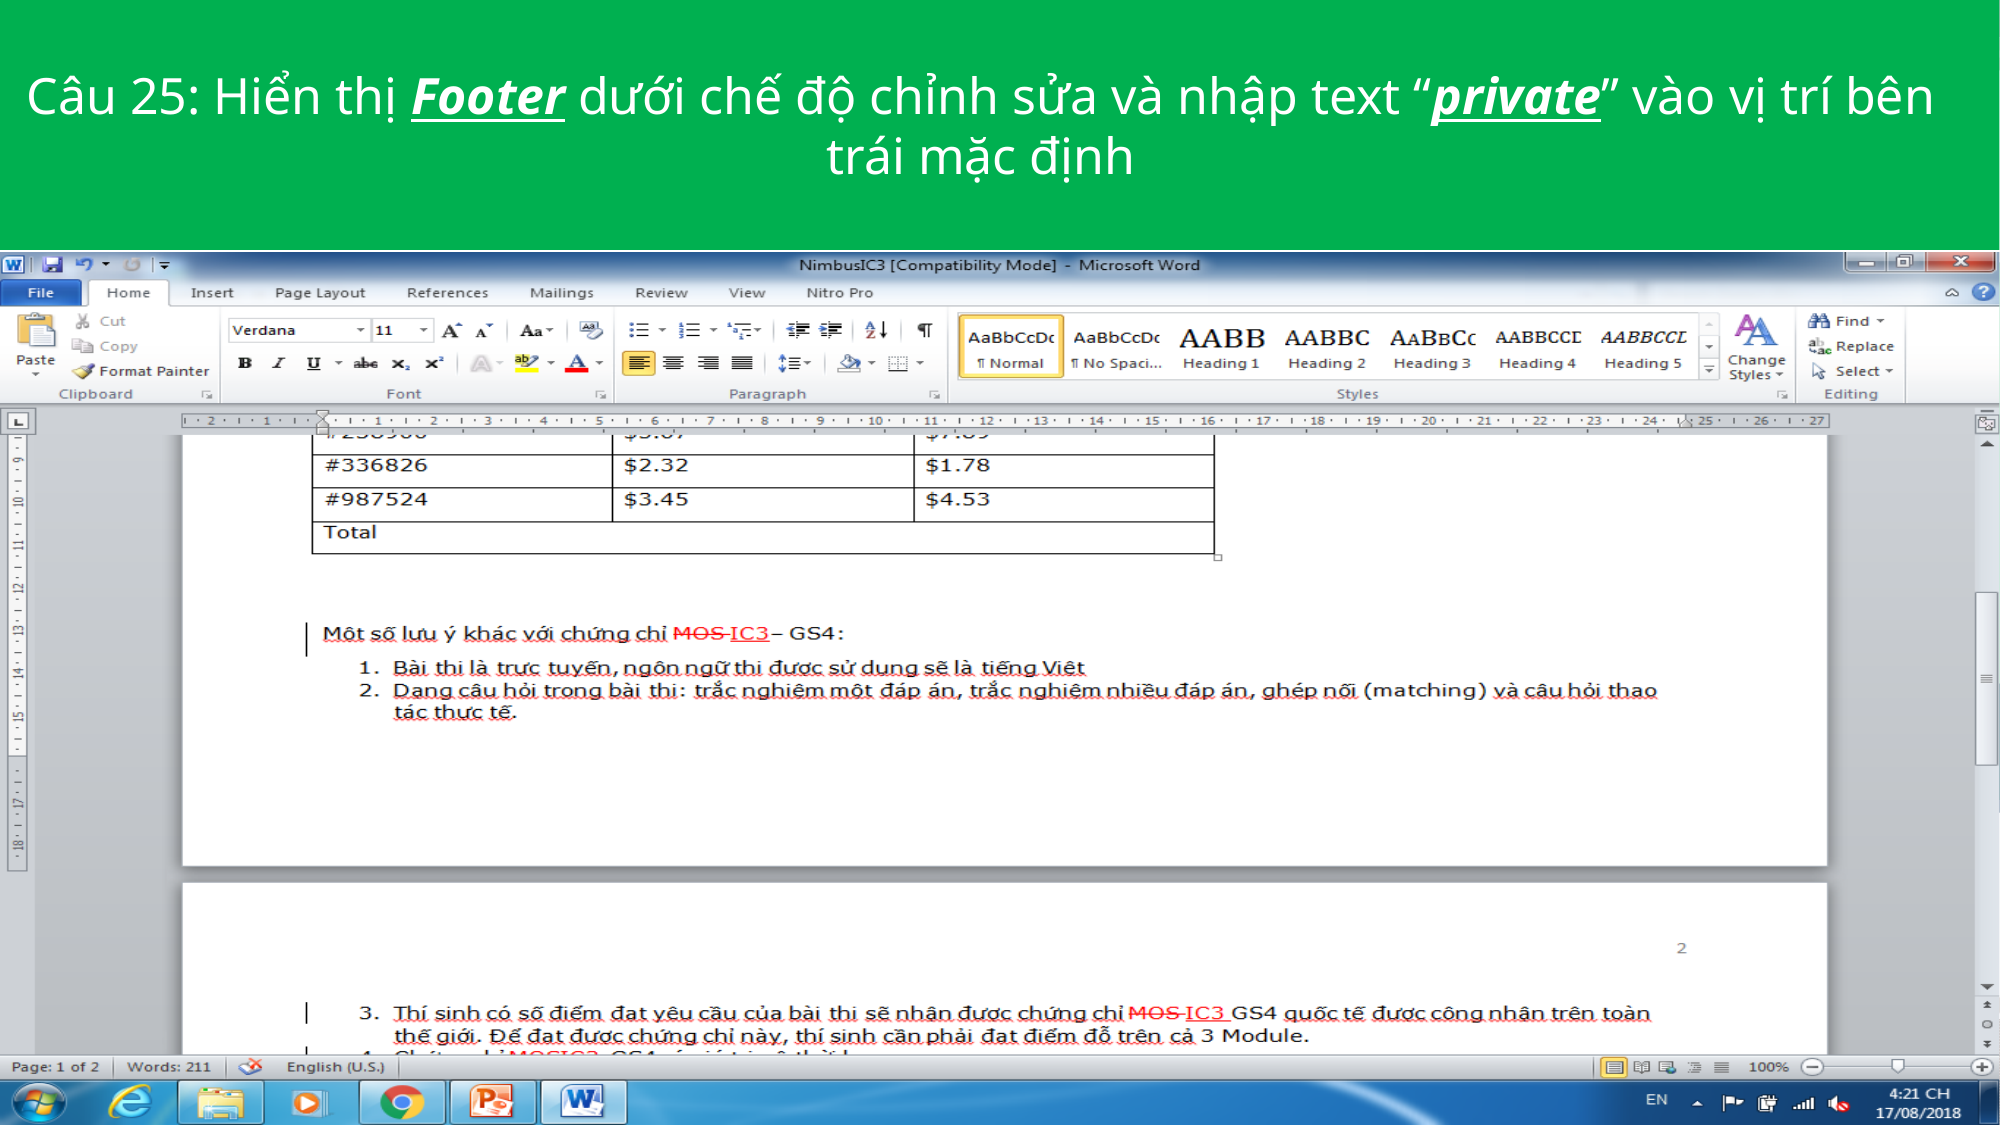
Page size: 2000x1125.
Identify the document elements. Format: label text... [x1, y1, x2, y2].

text_box [0, 0, 2000, 251]
picture [0, 252, 2000, 1125]
text_box Câu 25: Hiển thị Footer dưới chế độ chỉnh sửa và nhập text “private” vào vị trí bên trái mặc định [0, 57, 1963, 193]
